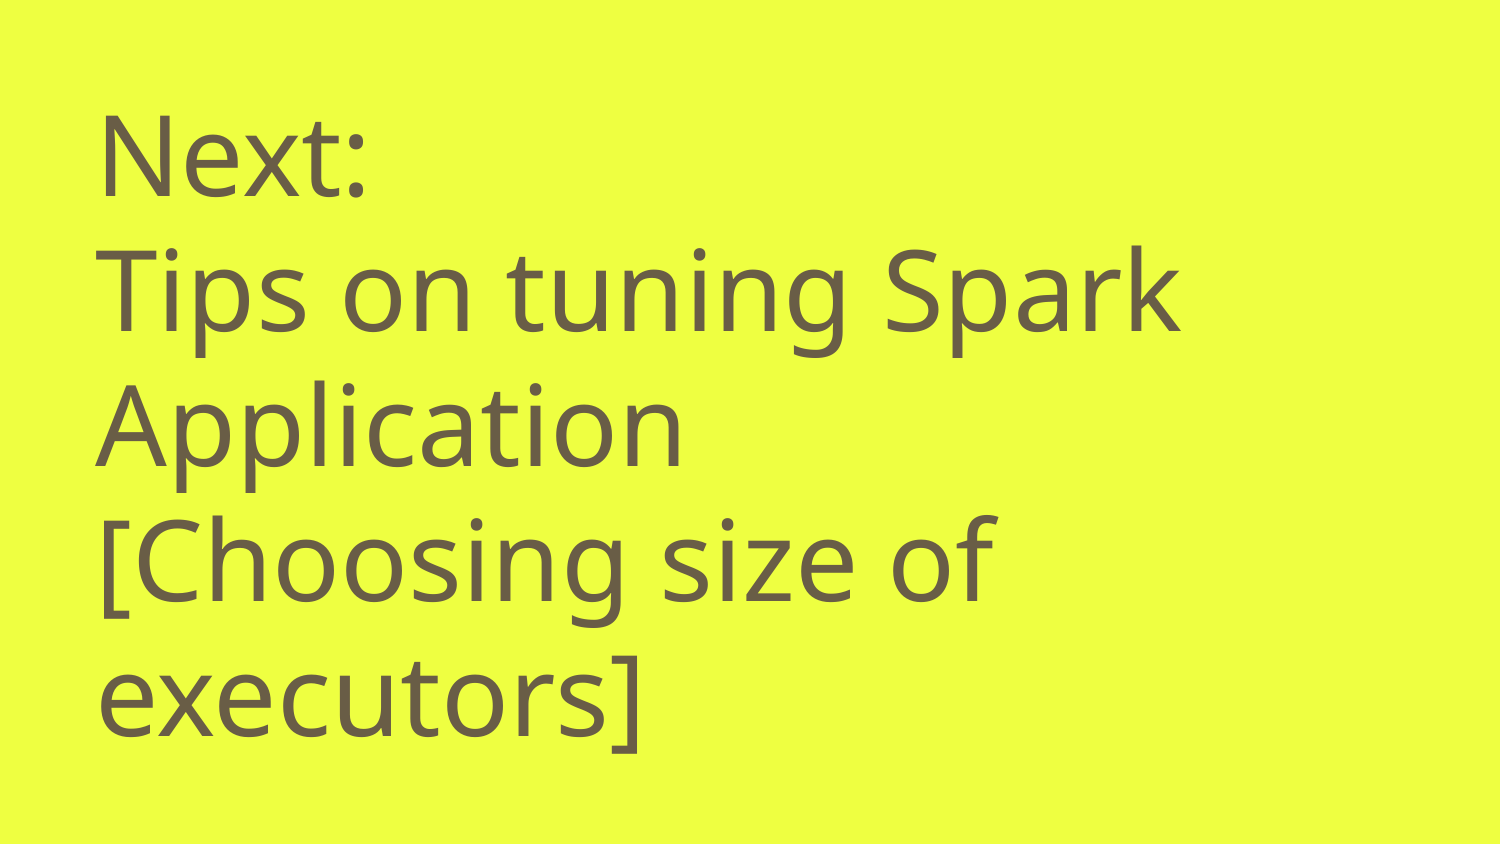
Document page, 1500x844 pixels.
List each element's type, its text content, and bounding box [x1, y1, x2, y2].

title Next: Tips on tuning Spark Application [Choosing size of executors] [80, 86, 1476, 758]
